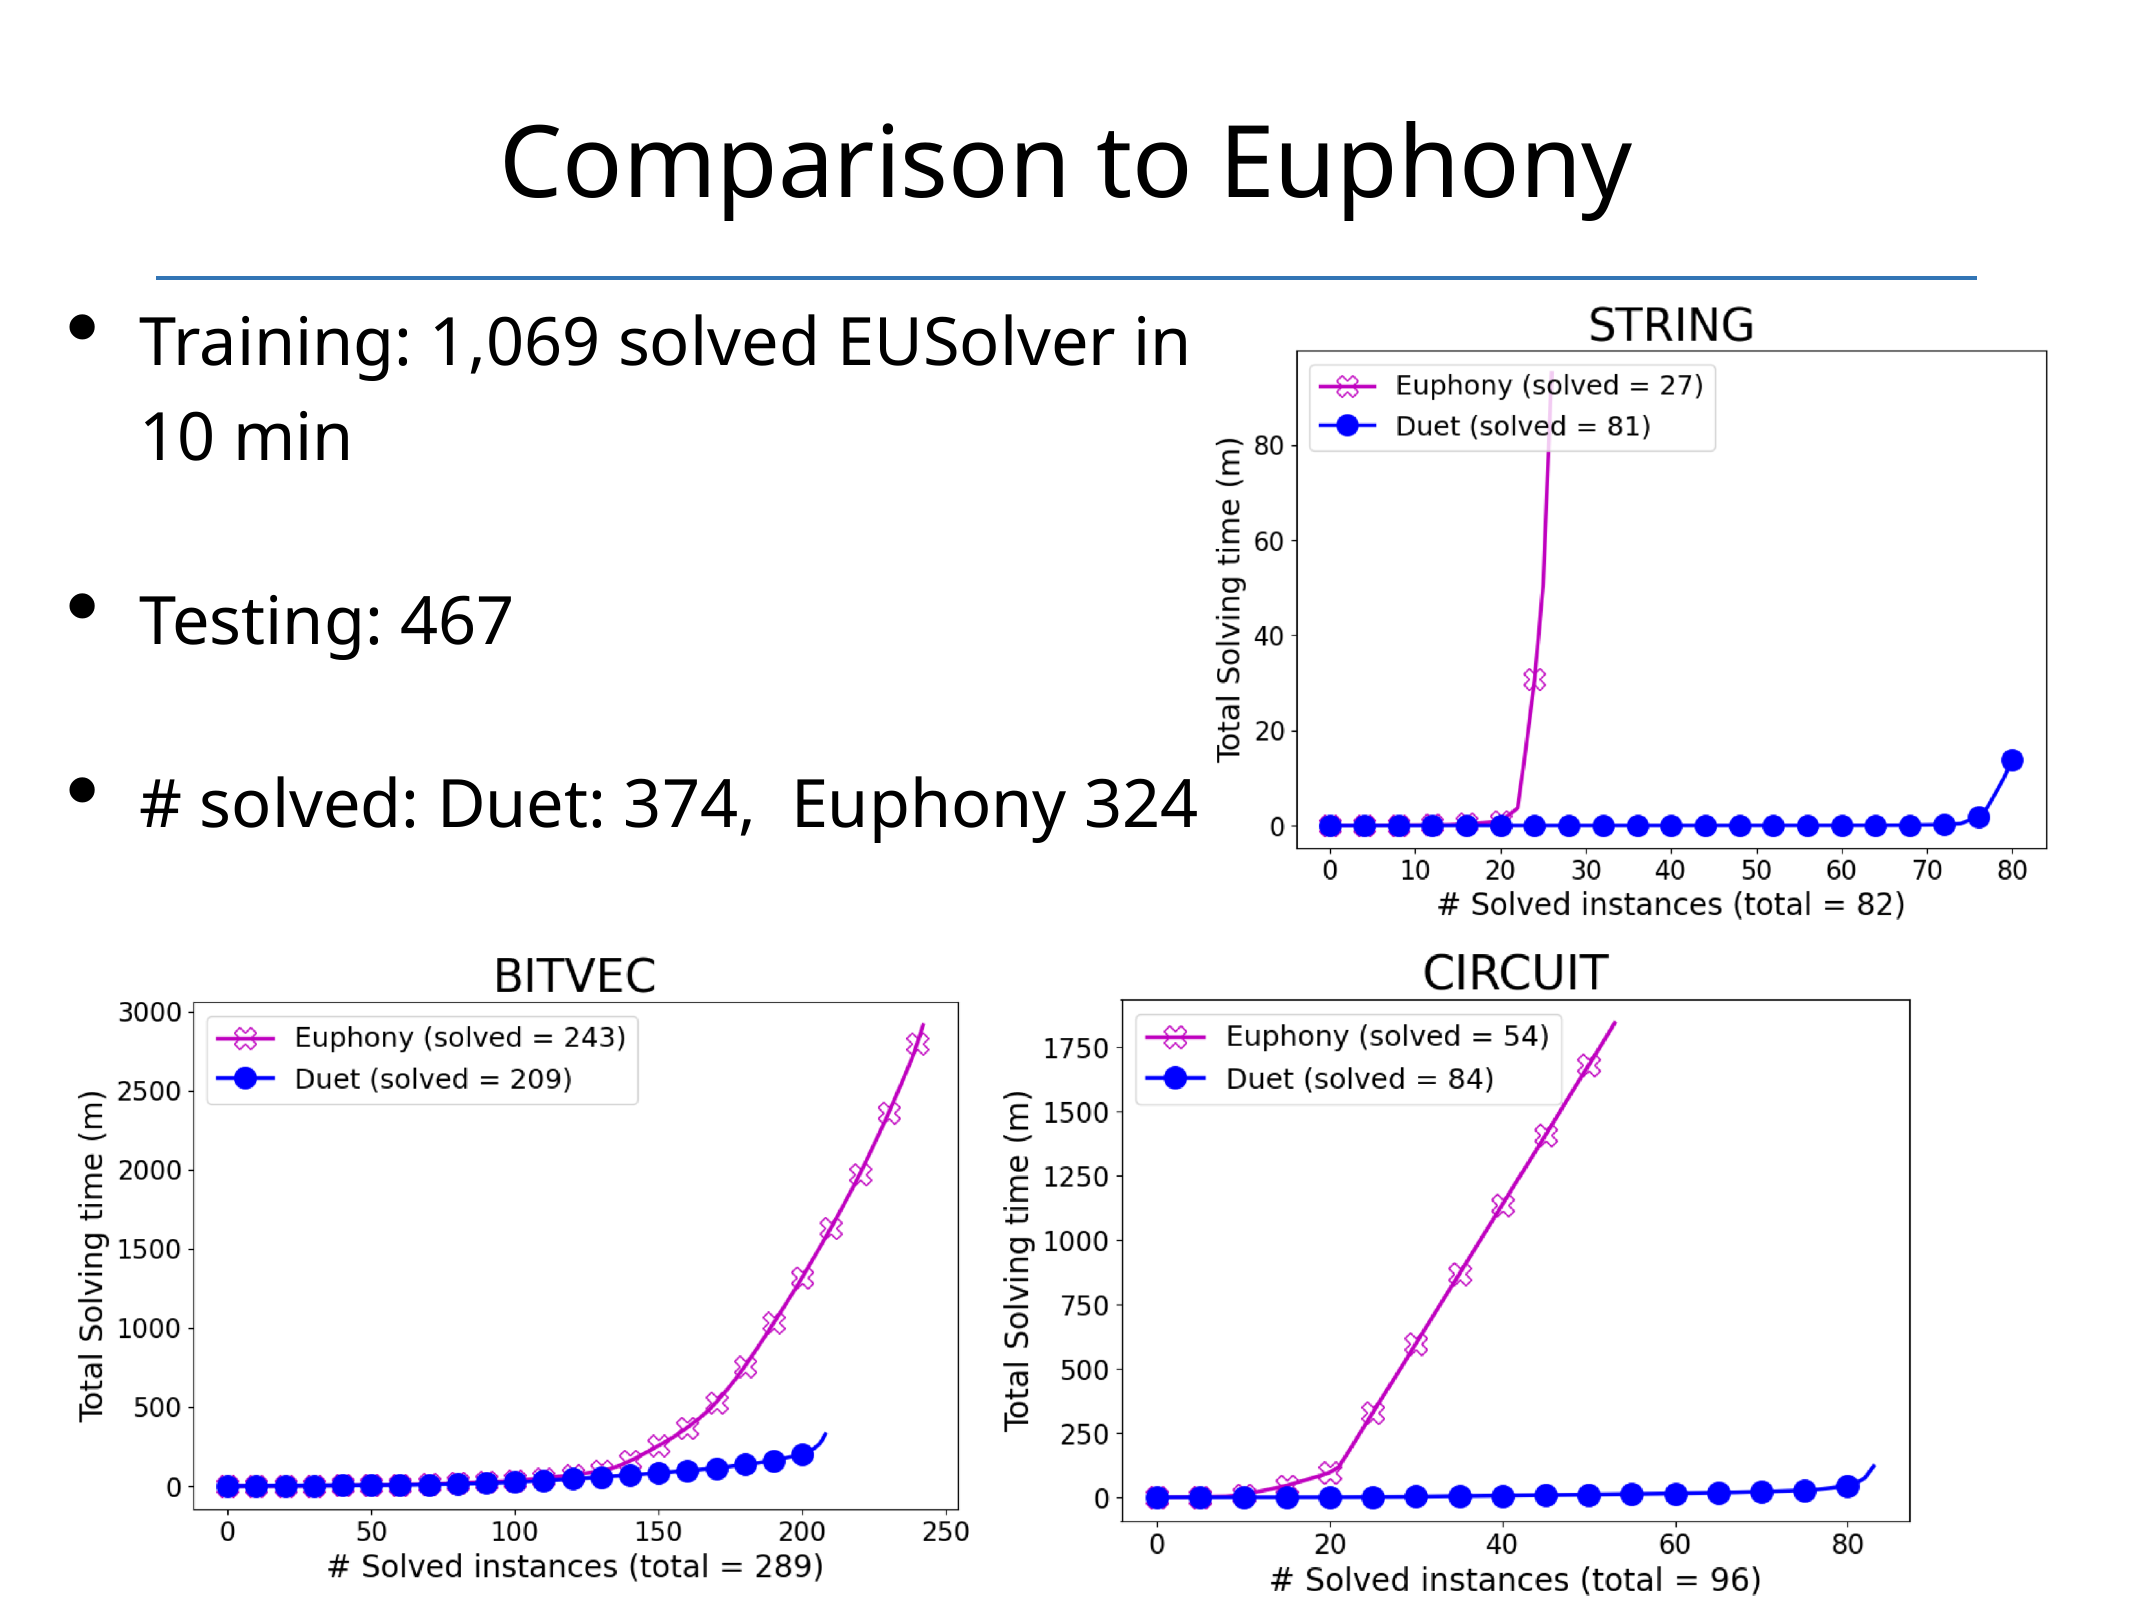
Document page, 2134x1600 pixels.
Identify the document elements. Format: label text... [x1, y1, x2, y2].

title Comparison to Euphony [155, 0, 1978, 301]
picture [1206, 301, 2054, 926]
picture [989, 946, 1921, 1600]
list Training: 1,069 solved EUSolver in 10 min Testing: 467 # solved: Duet: 374, Euphony 324 [57, 288, 1284, 835]
picture [65, 952, 971, 1595]
